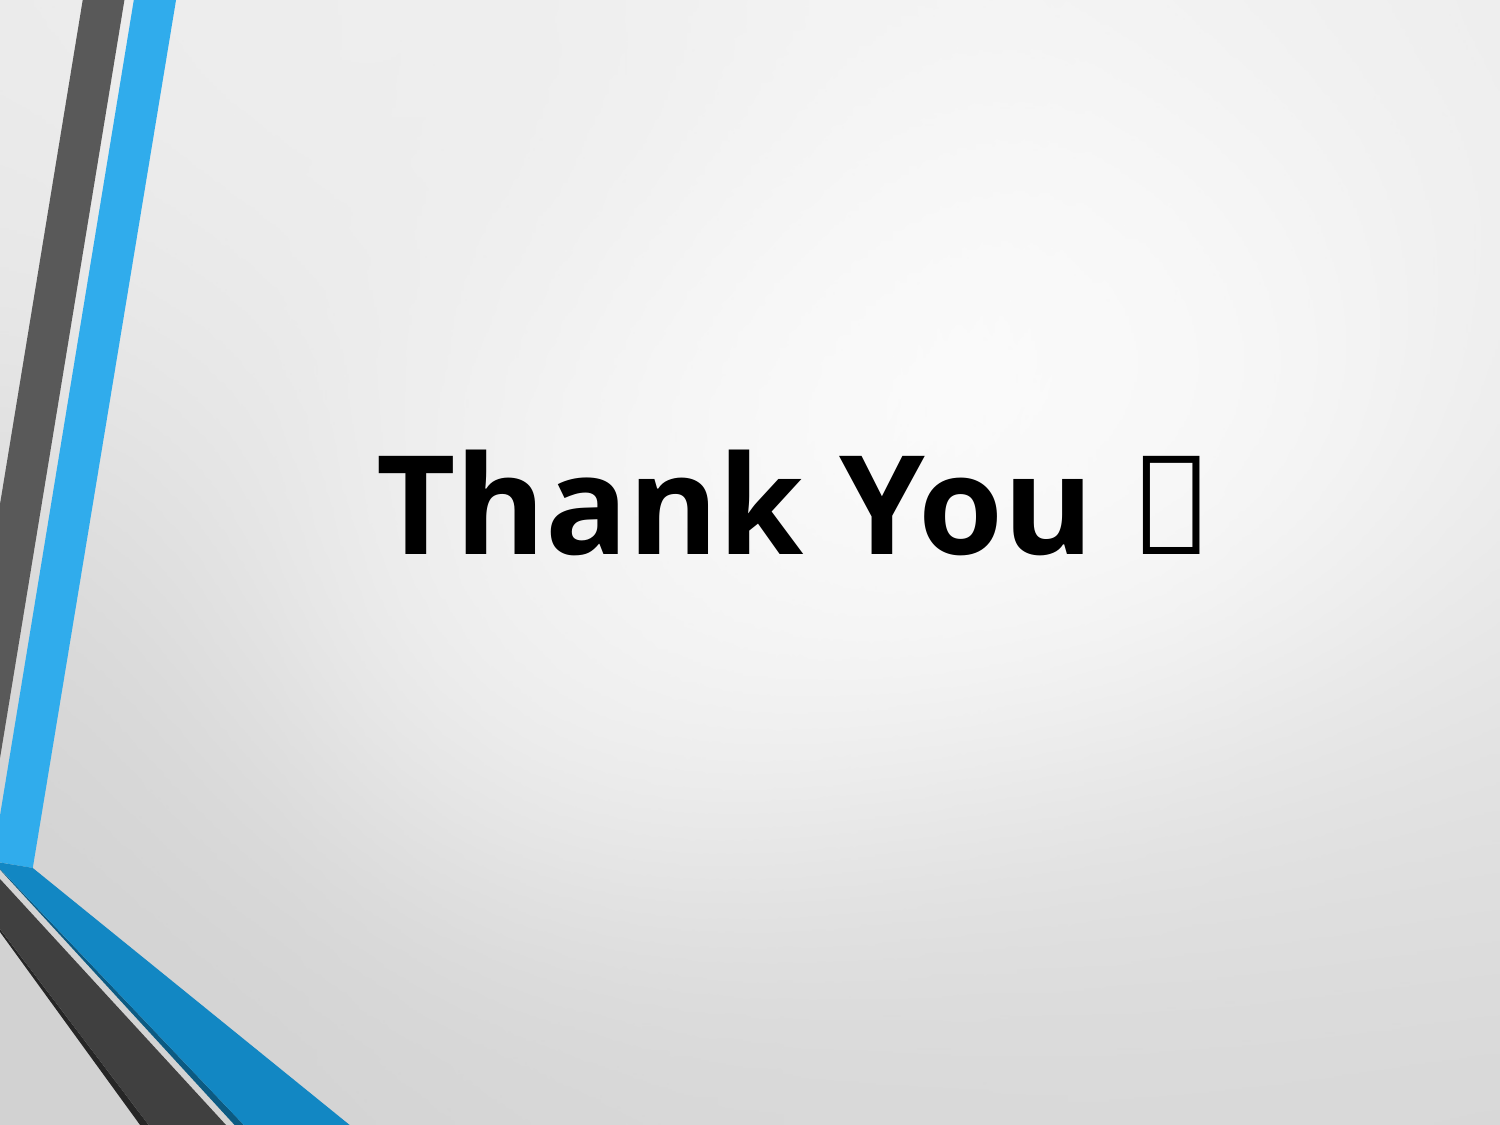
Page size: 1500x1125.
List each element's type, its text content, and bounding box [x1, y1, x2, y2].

title Thank You  [162, 337, 1427, 663]
